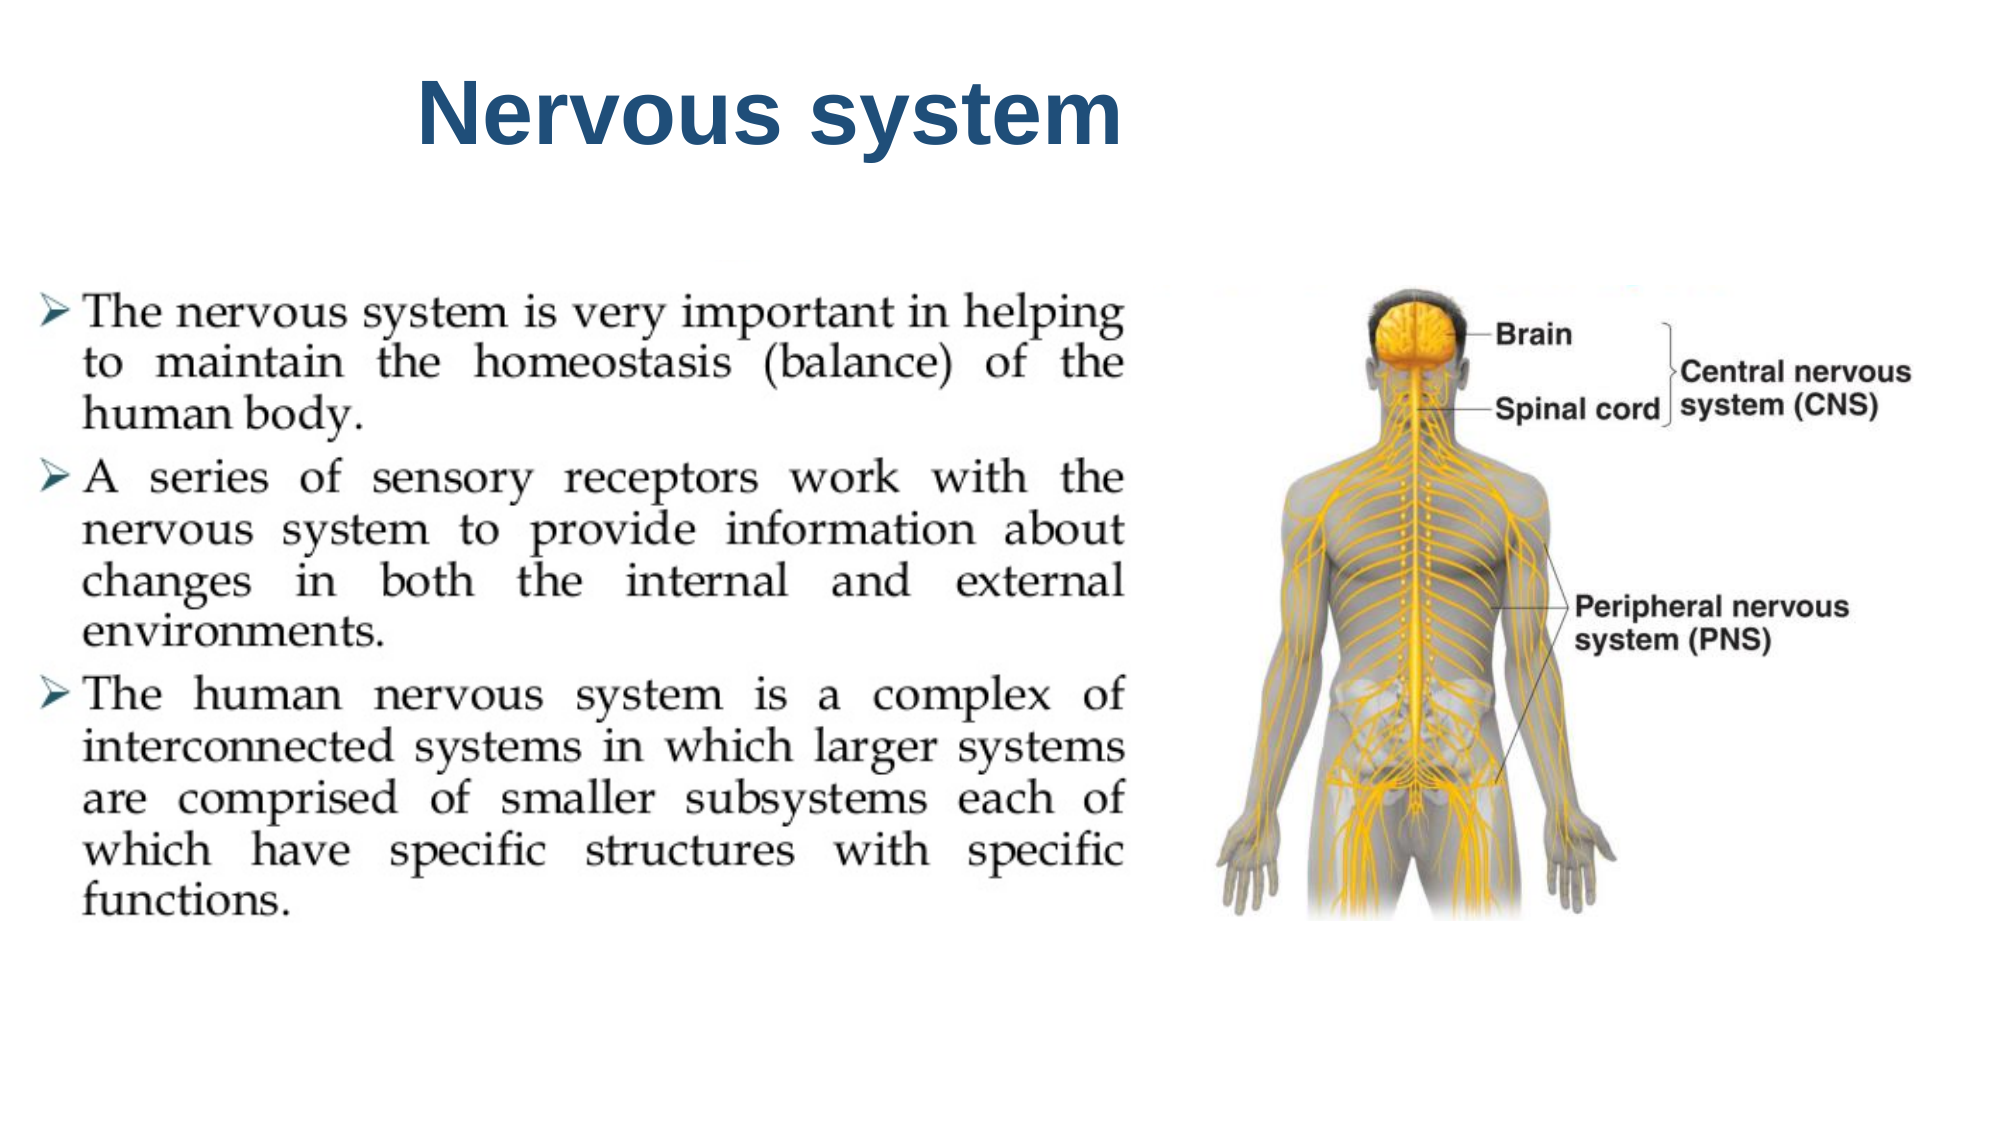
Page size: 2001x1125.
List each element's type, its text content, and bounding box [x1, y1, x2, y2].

text_box Nervous system [401, 45, 1190, 171]
picture [0, 260, 1915, 946]
